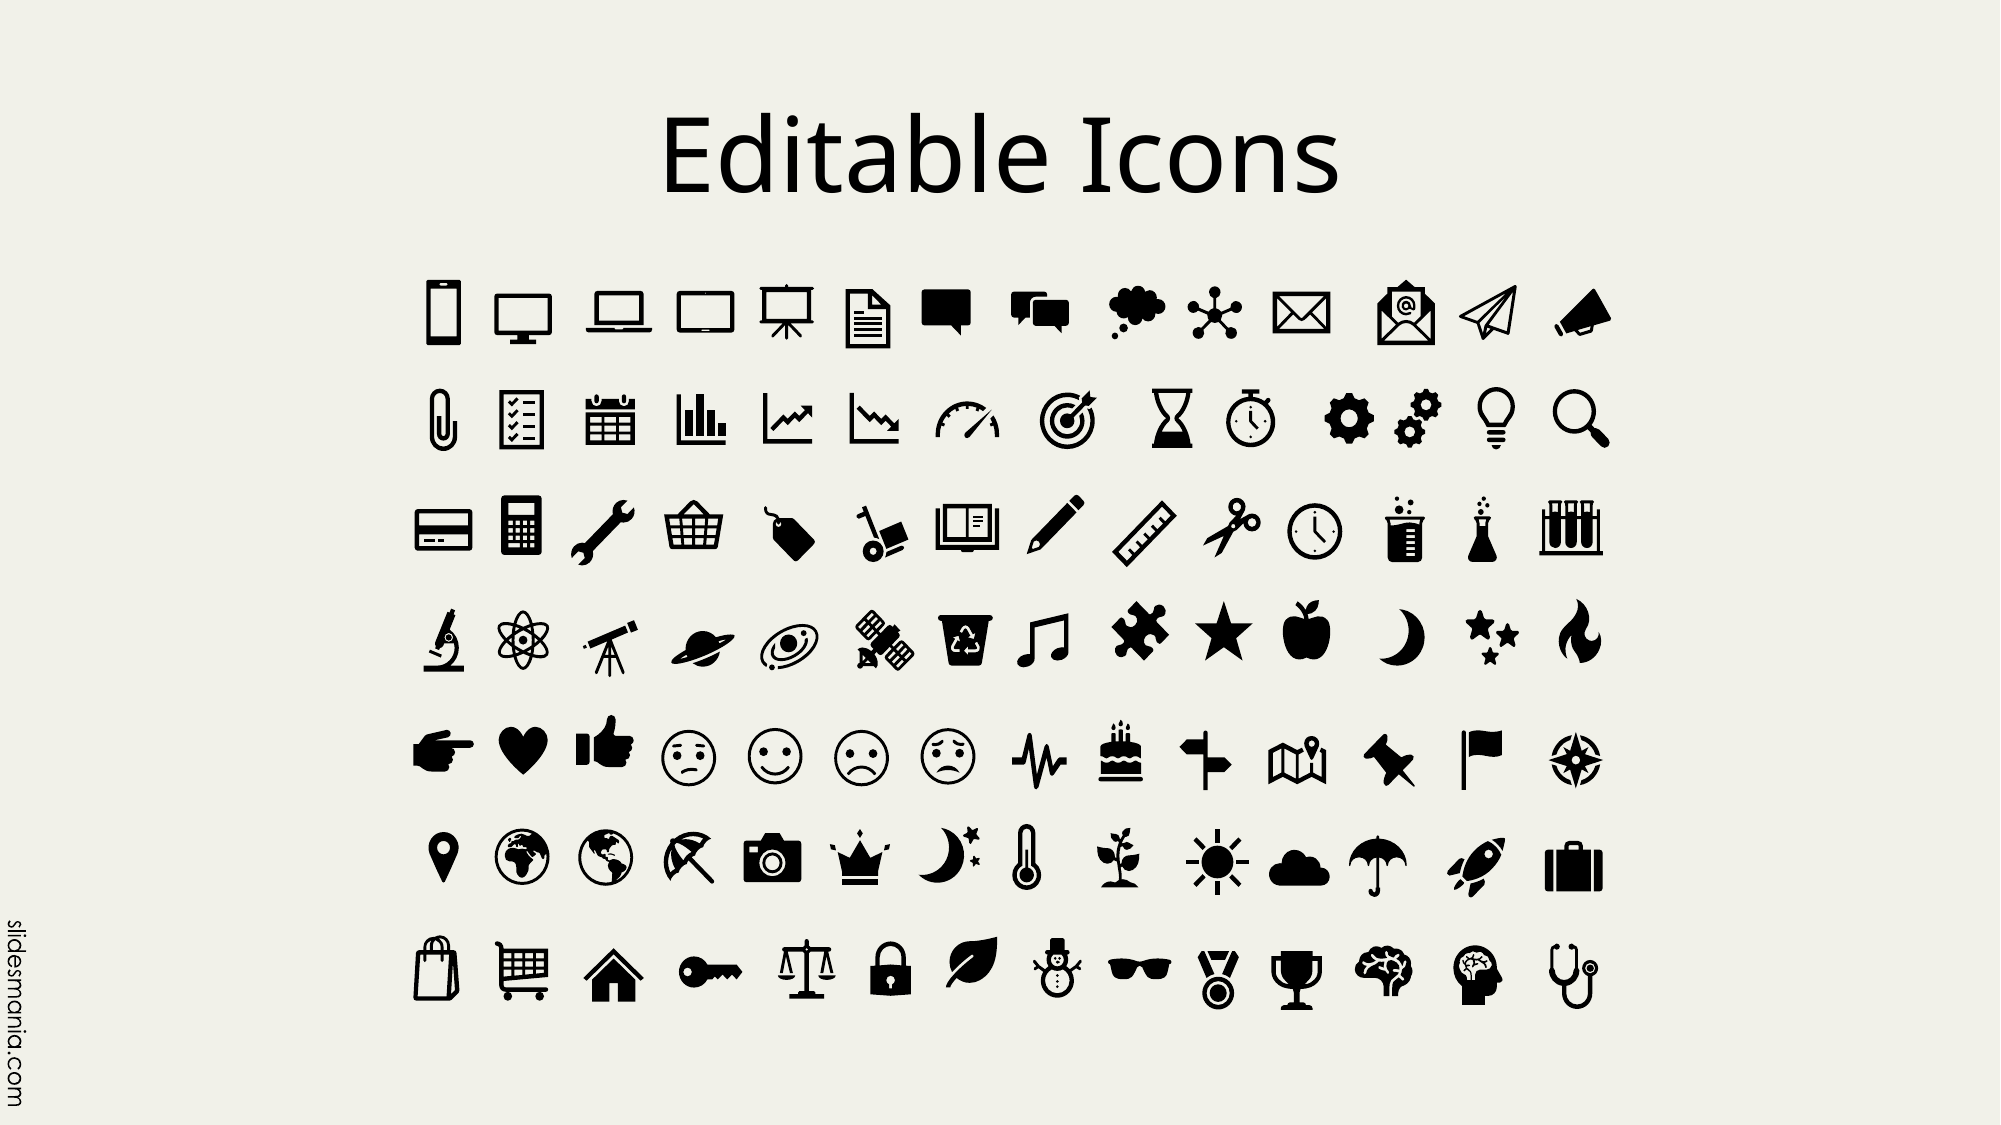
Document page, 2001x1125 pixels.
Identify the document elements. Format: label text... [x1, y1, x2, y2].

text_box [423, 608, 465, 672]
text_box [937, 615, 993, 666]
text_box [1461, 730, 1503, 791]
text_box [1108, 285, 1166, 340]
text_box [1097, 827, 1140, 888]
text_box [920, 727, 976, 785]
text_box [1012, 732, 1067, 790]
text_box [1017, 613, 1069, 668]
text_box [1197, 950, 1240, 1010]
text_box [935, 401, 1000, 439]
text_box [1271, 951, 1322, 1010]
text_box [678, 956, 743, 988]
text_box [1010, 291, 1070, 334]
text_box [756, 623, 820, 671]
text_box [918, 826, 981, 883]
title Editable Icons [68, 69, 1932, 232]
text_box [664, 499, 724, 550]
text_box [921, 289, 971, 336]
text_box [1032, 937, 1083, 998]
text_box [1465, 609, 1520, 665]
text_box [1363, 733, 1415, 787]
text_box [1179, 730, 1232, 782]
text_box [1287, 502, 1343, 560]
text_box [1158, 783, 1250, 896]
text_box [663, 831, 715, 884]
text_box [494, 941, 549, 1002]
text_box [676, 394, 726, 446]
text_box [845, 288, 891, 349]
text_box [1558, 598, 1602, 663]
text_box [1107, 958, 1172, 980]
text_box [1195, 601, 1253, 661]
text_box [1272, 291, 1331, 334]
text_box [494, 828, 550, 886]
text_box [426, 279, 461, 346]
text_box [670, 630, 737, 667]
text_box [1112, 500, 1177, 568]
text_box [1039, 390, 1098, 450]
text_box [1553, 288, 1612, 337]
text_box [1324, 393, 1374, 444]
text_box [585, 394, 636, 446]
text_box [585, 290, 653, 333]
text_box [428, 832, 459, 883]
text_box [1552, 389, 1610, 448]
text_box [1354, 945, 1413, 997]
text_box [578, 828, 634, 887]
text_box [1539, 500, 1603, 556]
text_box [764, 506, 815, 562]
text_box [777, 938, 836, 999]
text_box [1224, 389, 1278, 448]
text_box [1453, 945, 1503, 1005]
text_box [571, 499, 635, 566]
text_box [498, 726, 548, 775]
text_box [676, 290, 735, 333]
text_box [1394, 388, 1442, 448]
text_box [829, 828, 891, 885]
text_box [1187, 286, 1242, 339]
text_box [582, 619, 639, 678]
text_box [1458, 285, 1517, 340]
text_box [849, 392, 899, 444]
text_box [1268, 735, 1327, 785]
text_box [1010, 823, 1043, 891]
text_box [1377, 279, 1436, 346]
text_box [413, 729, 474, 772]
text_box [501, 495, 542, 555]
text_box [1384, 496, 1426, 563]
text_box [747, 727, 803, 785]
text_box [413, 935, 460, 1001]
text_box [870, 941, 911, 996]
text_box [855, 609, 915, 671]
text_box [494, 293, 552, 345]
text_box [856, 505, 909, 563]
text_box [1282, 600, 1331, 660]
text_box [1477, 386, 1516, 450]
text_box [1269, 849, 1330, 886]
text_box [429, 388, 458, 452]
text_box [499, 389, 545, 450]
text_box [833, 729, 890, 787]
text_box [1544, 840, 1603, 892]
text_box [1379, 609, 1425, 666]
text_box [762, 392, 813, 444]
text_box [935, 503, 1000, 553]
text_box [1548, 943, 1599, 1010]
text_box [661, 729, 717, 787]
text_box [1098, 719, 1144, 782]
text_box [1467, 496, 1498, 563]
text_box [1548, 731, 1604, 789]
text_box [1111, 601, 1170, 661]
text_box [759, 283, 815, 340]
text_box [414, 508, 473, 551]
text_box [583, 947, 645, 1002]
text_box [1026, 494, 1086, 555]
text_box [1445, 837, 1507, 898]
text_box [743, 832, 802, 883]
text_box [1348, 835, 1407, 897]
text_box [575, 714, 634, 768]
text_box [1152, 388, 1193, 448]
text_box [1203, 497, 1261, 558]
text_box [495, 610, 551, 671]
text_box [945, 936, 998, 988]
